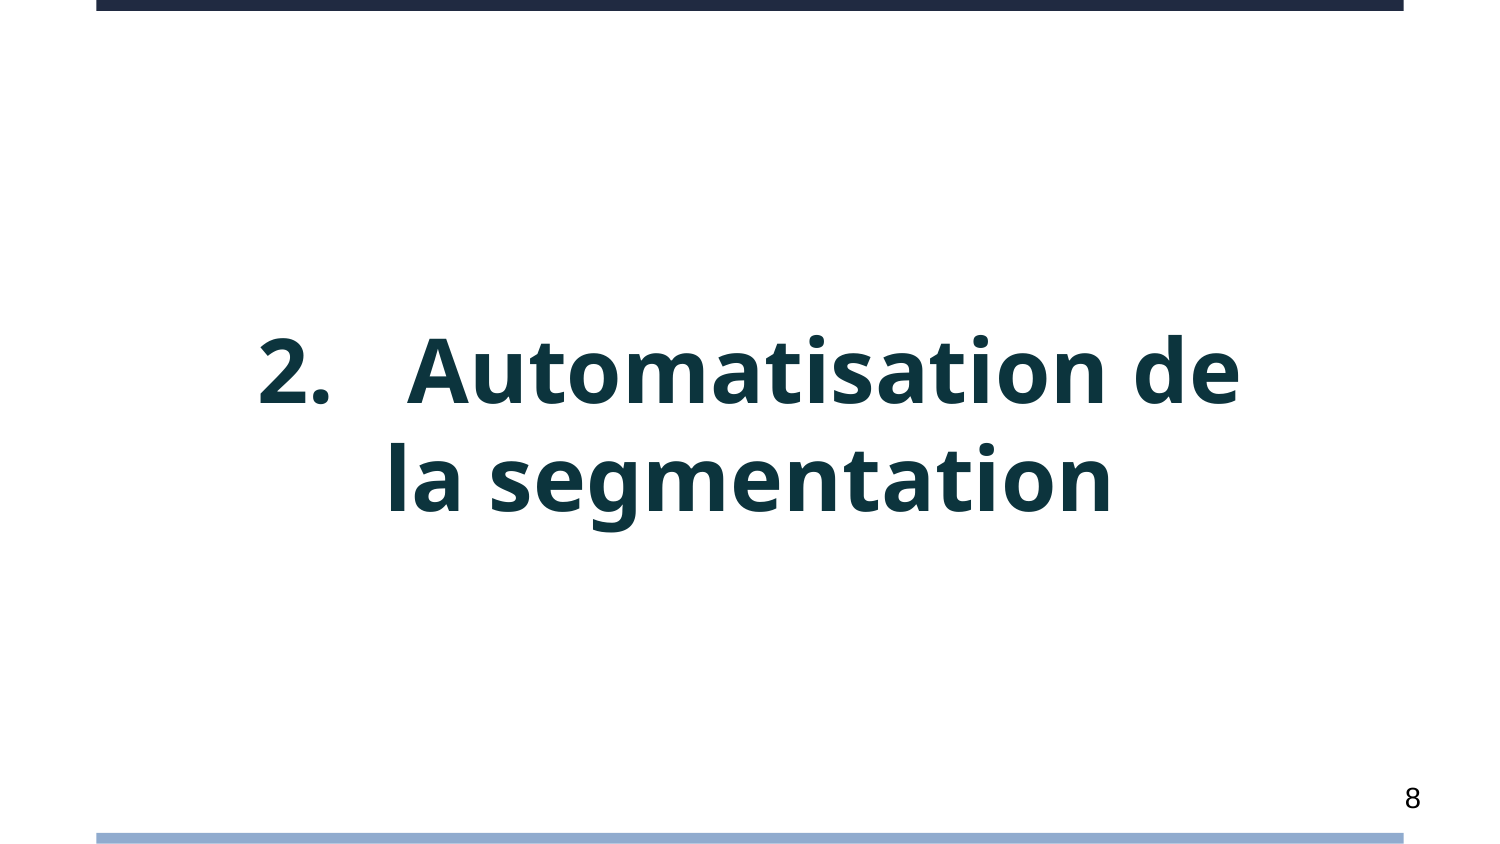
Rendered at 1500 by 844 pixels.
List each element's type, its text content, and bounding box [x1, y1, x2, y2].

slide_number ‹#› [1389, 764, 1480, 830]
title 2. Automatisation de la segmentation [236, 295, 1264, 548]
